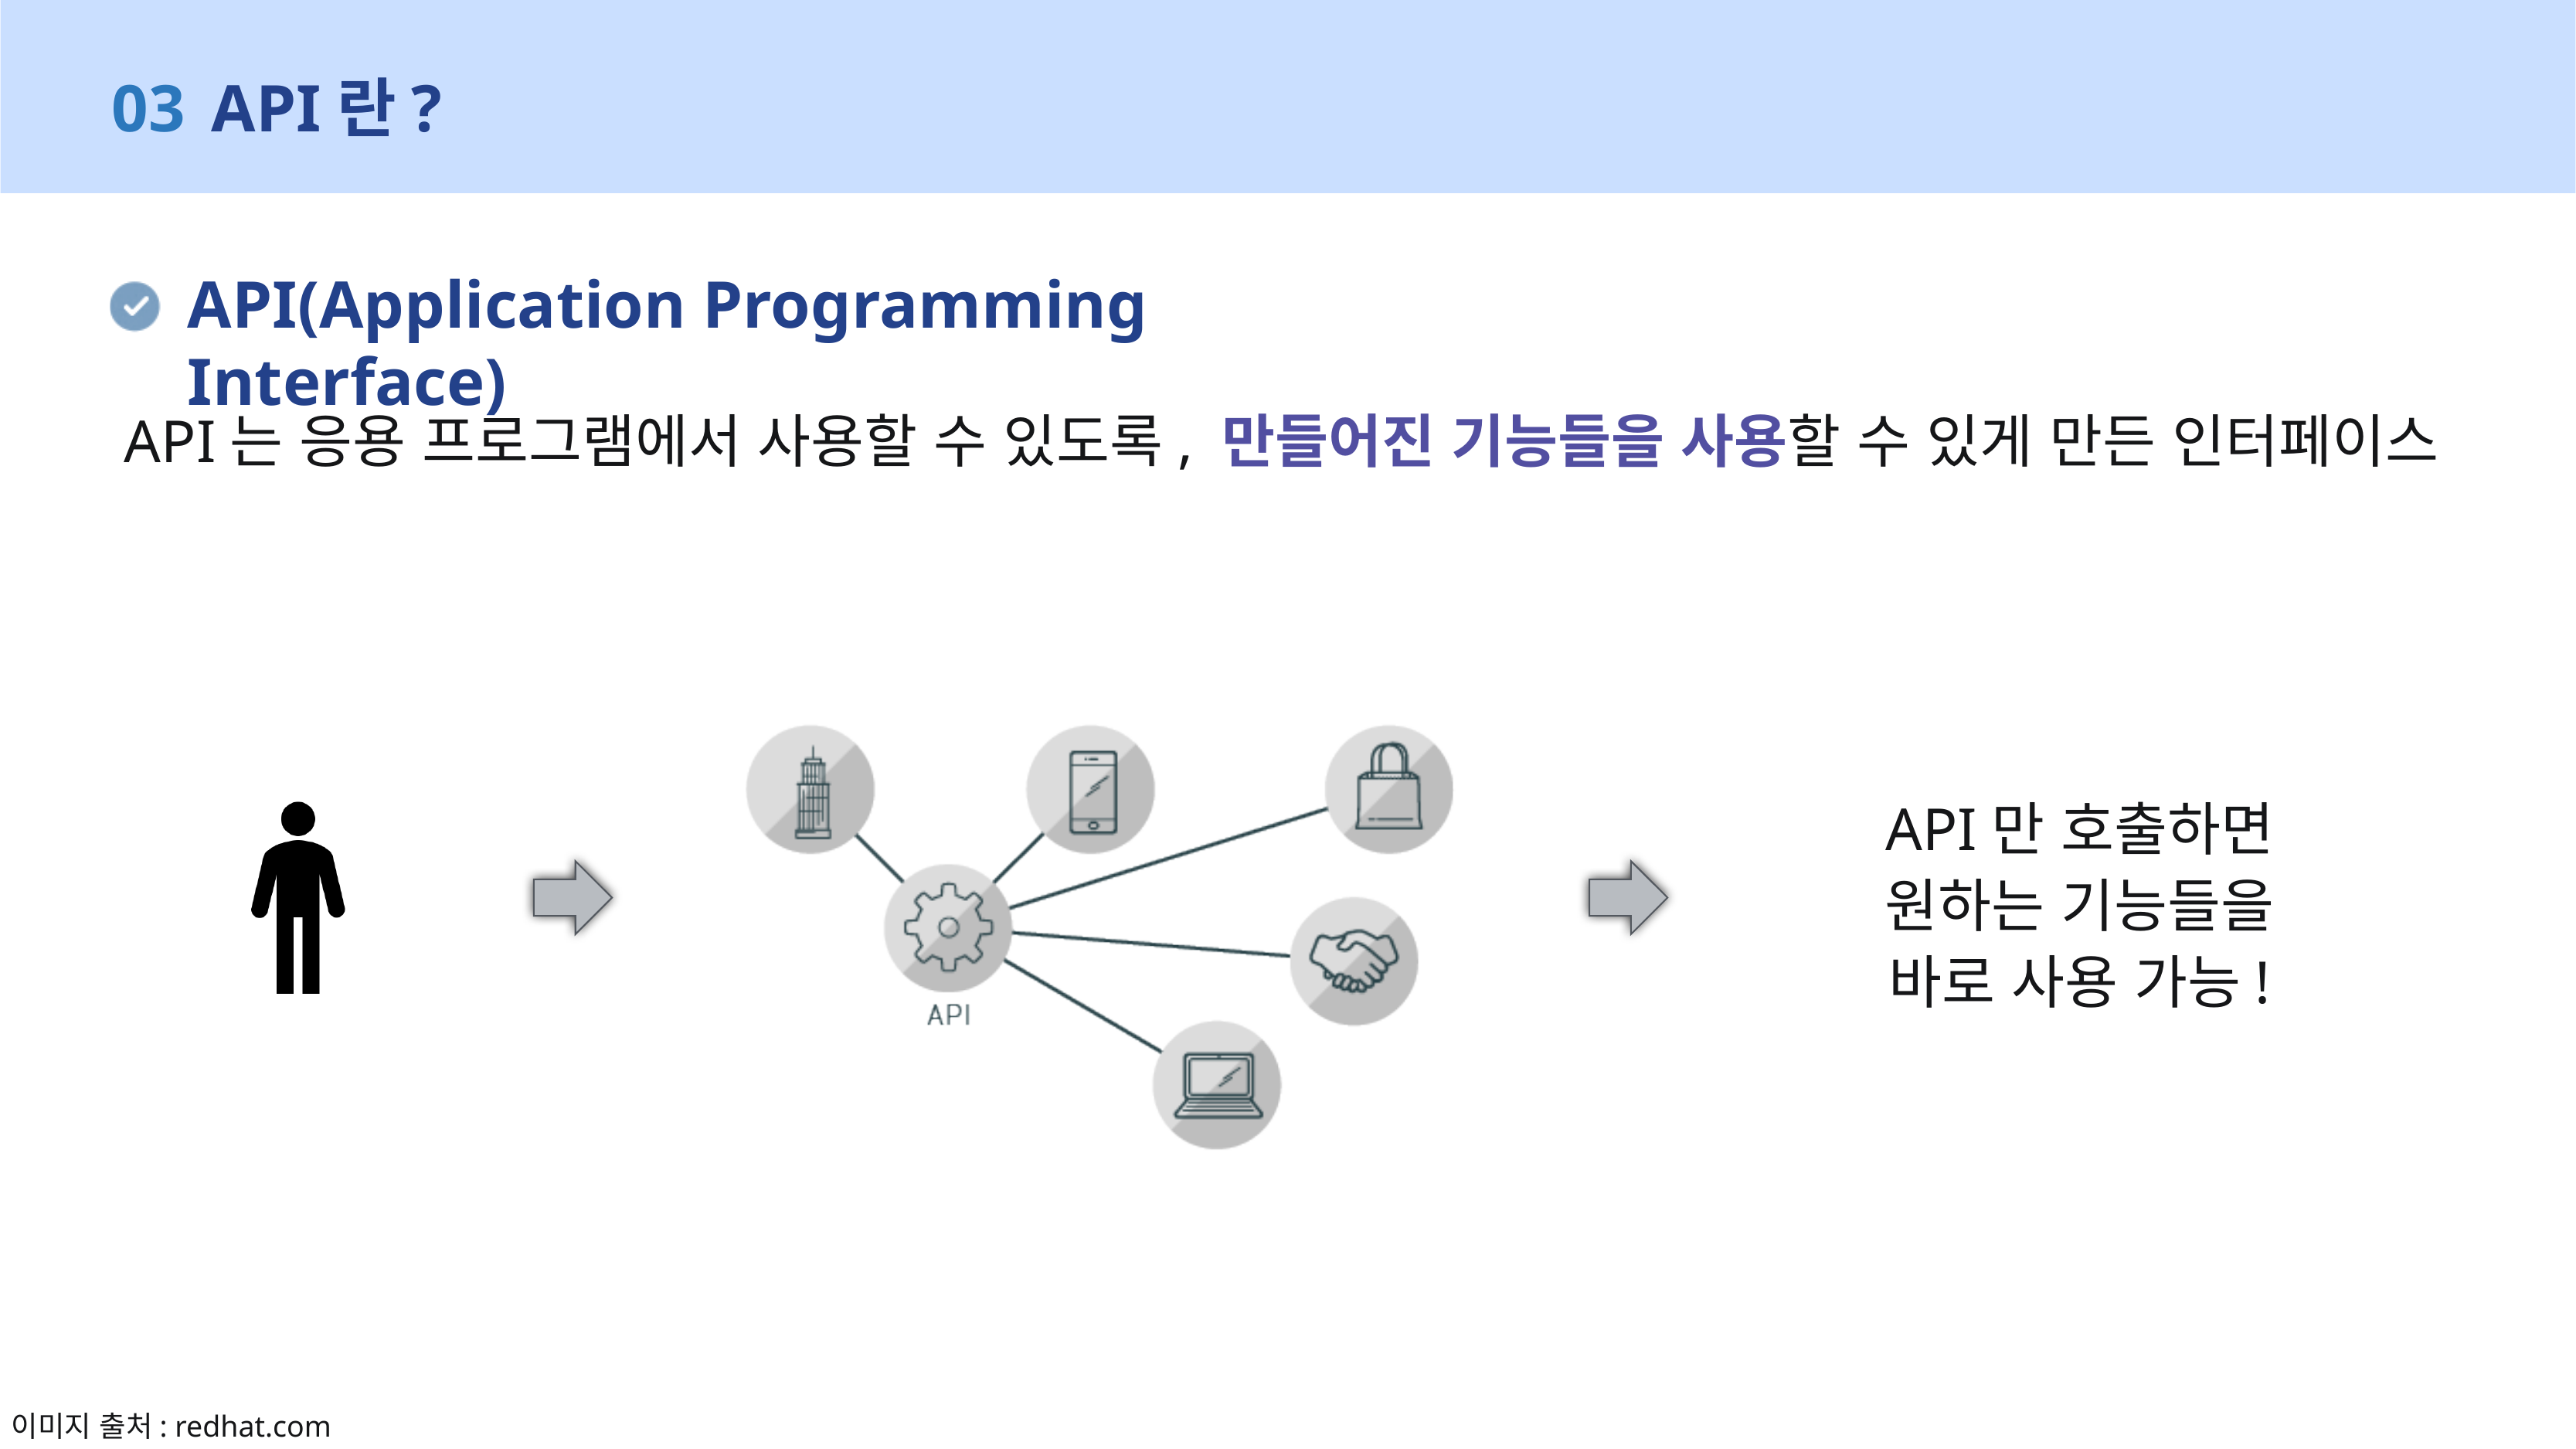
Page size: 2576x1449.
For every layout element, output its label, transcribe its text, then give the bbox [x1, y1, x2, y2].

text_box 이미지 출처: redhat.com [0, 1399, 2145, 1444]
list API란? [211, 61, 676, 151]
text_box [533, 861, 613, 934]
list 03 [111, 61, 211, 151]
list API(Application Programming Interface) [176, 258, 1483, 348]
text_box [1589, 861, 1668, 934]
text_box API만 호출하면 원하는 기능들을 바로 사용 가능! [1762, 780, 2398, 1015]
list API는 응용 프로그램에서 사용할 수 있도록, 만들어진 기능들을 사용할 수 있게 만든 인터페이스 [112, 392, 2486, 481]
picture [746, 723, 1456, 1157]
picture [195, 795, 400, 1000]
